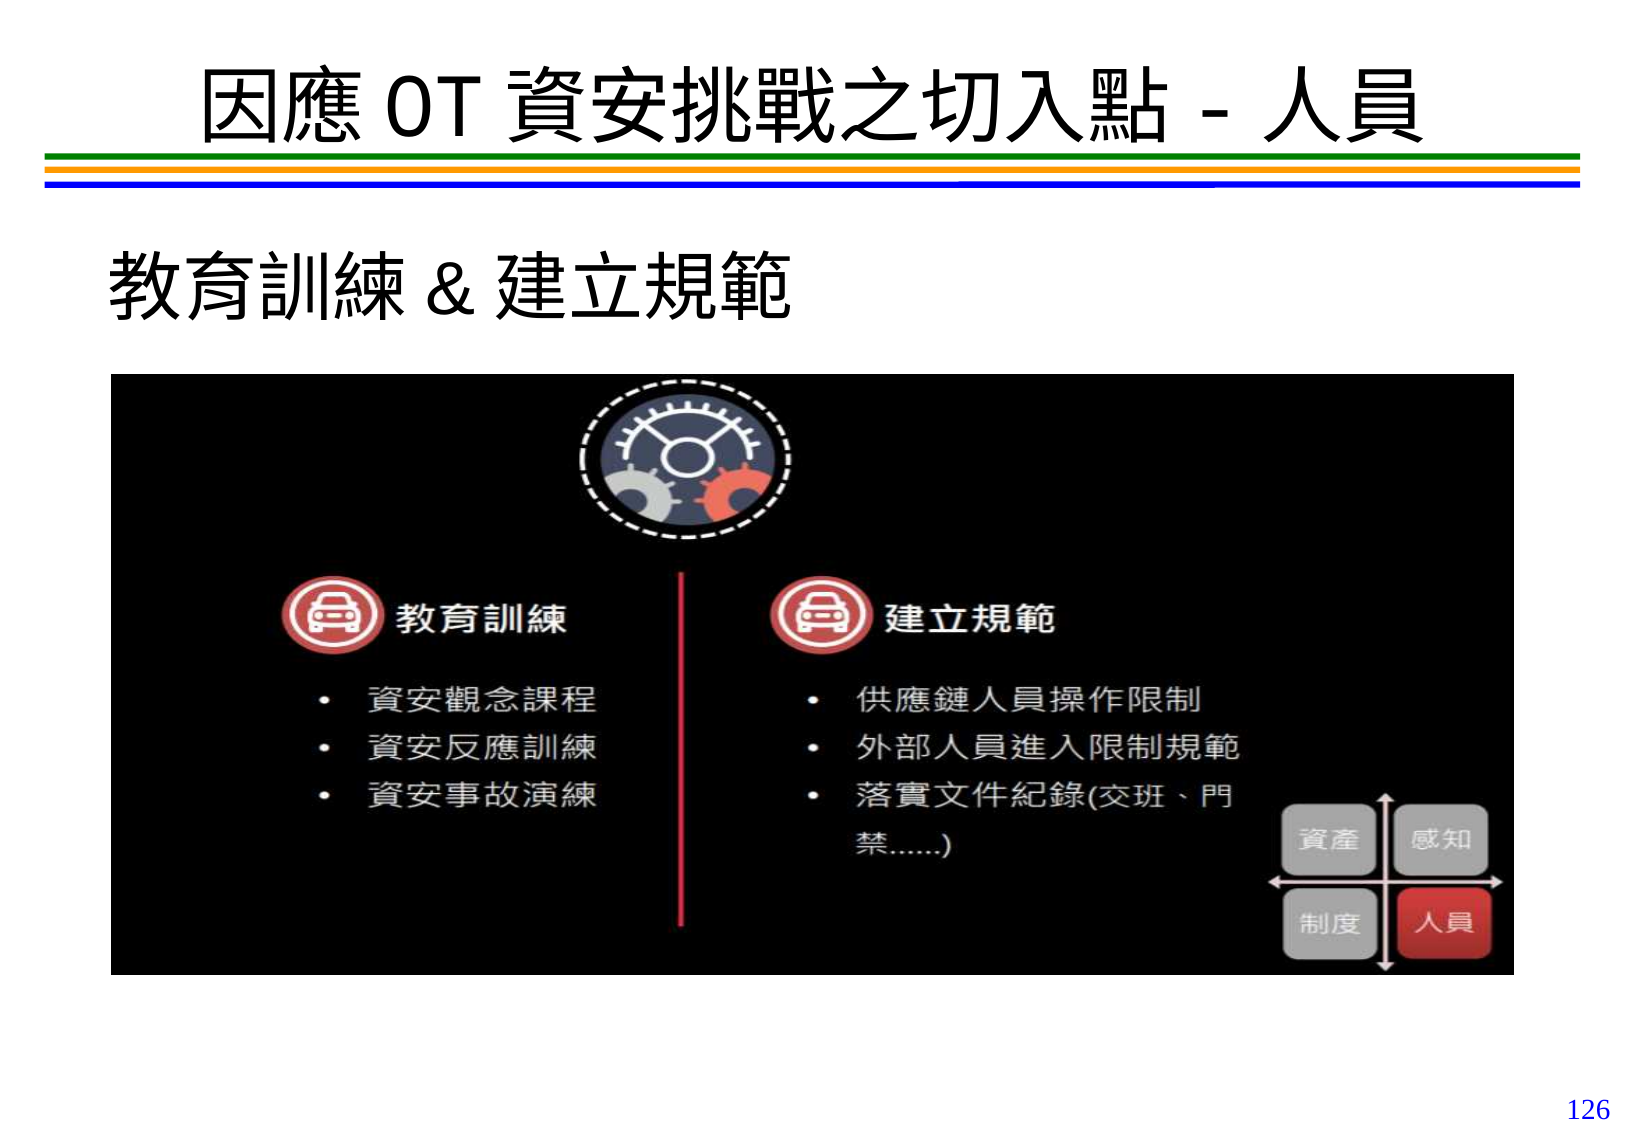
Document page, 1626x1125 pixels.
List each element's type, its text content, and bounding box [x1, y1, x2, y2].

list 教育訓練&建立規範 [0, 231, 1151, 300]
slide_number 126 [1246, 1082, 1625, 1119]
picture [111, 374, 1514, 976]
title 因應OT資安挑戰之切入點-人員 [81, 45, 1544, 161]
